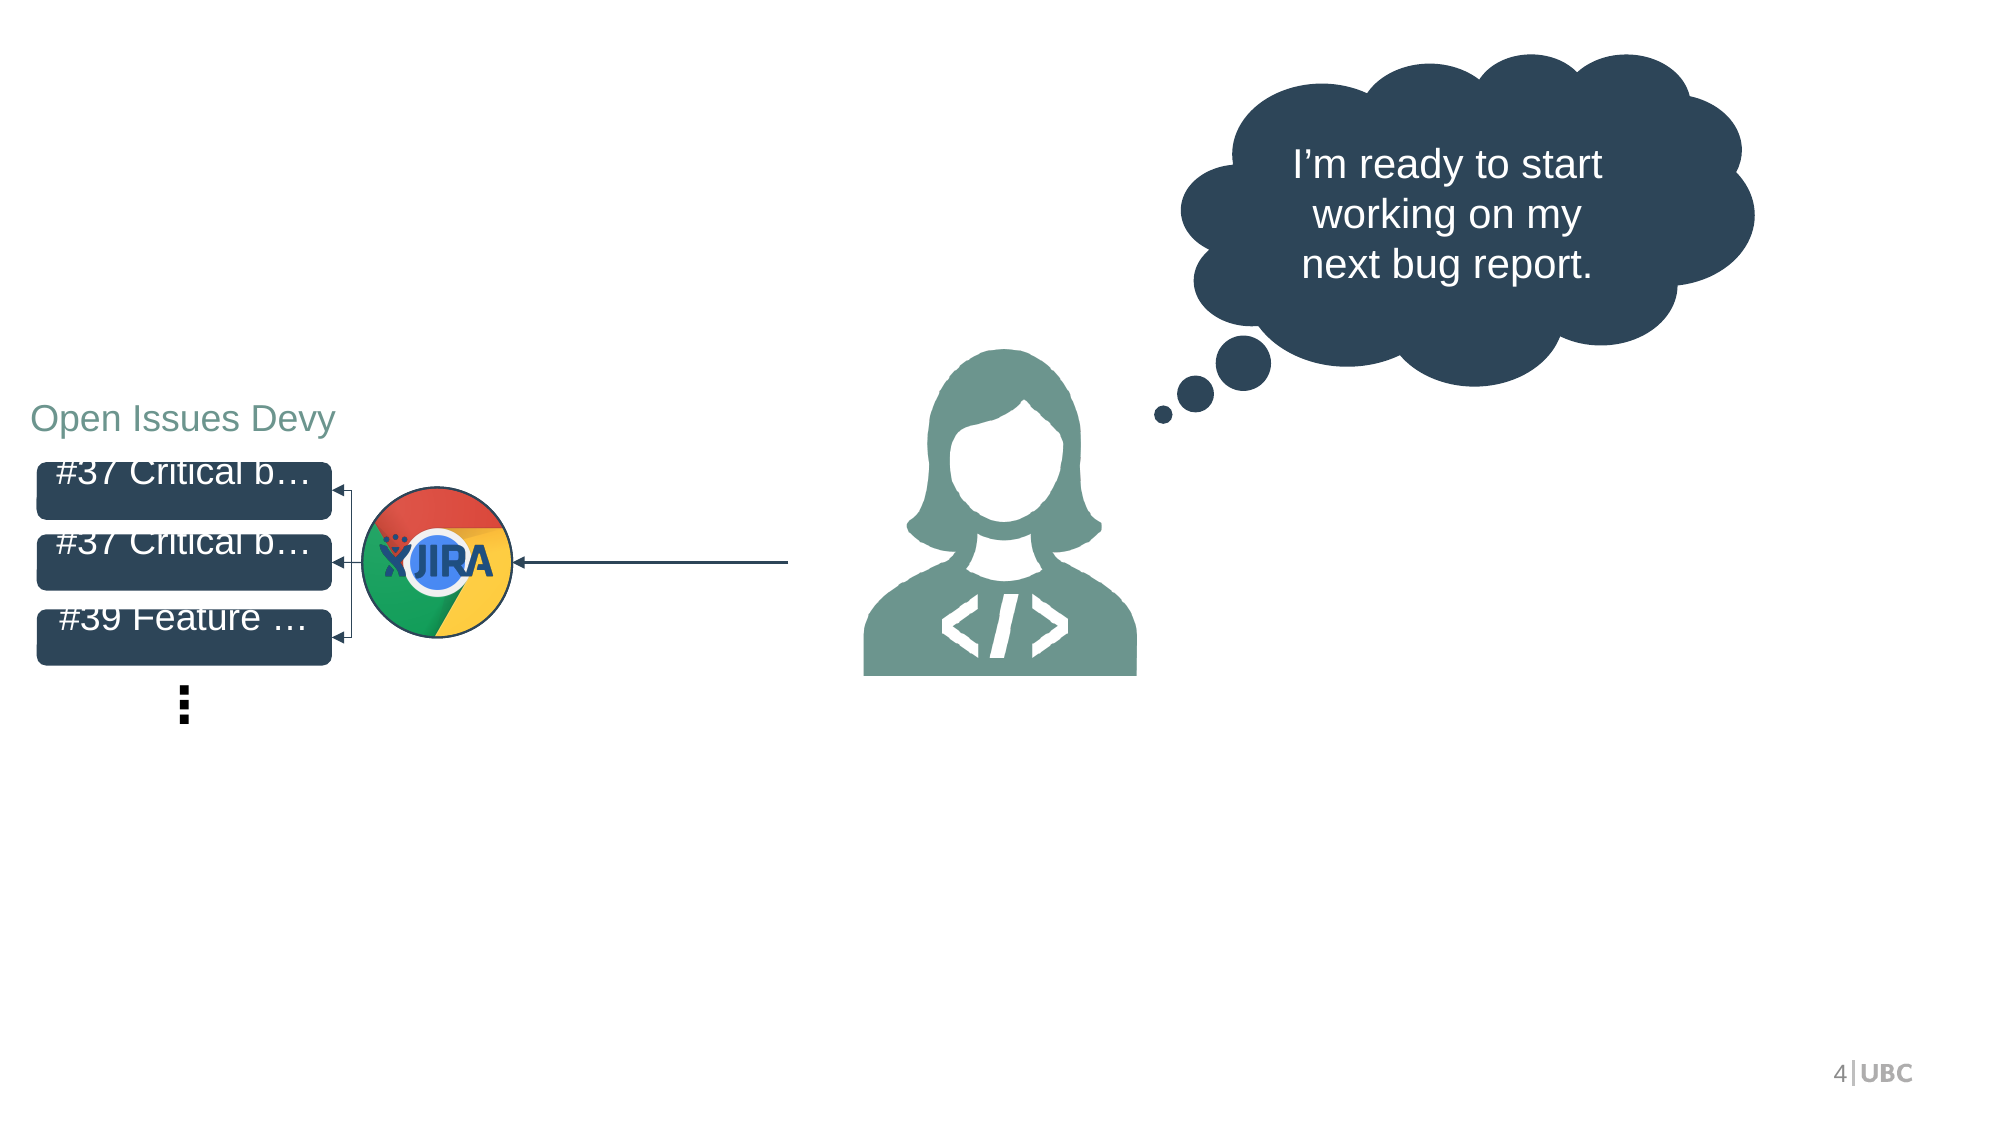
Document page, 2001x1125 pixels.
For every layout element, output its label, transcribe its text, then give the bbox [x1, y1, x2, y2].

text_box #37 Critical b… [35, 462, 333, 521]
text_box Open Issues Devy [15, 387, 354, 447]
text_box I’m ready to start working on my next bug report. [1182, 374, 1215, 413]
text_box #37 Critical b… [35, 533, 331, 592]
slide_number 4 [1412, 1042, 1863, 1103]
text_box I’m ready to start working on my next bug report. [1215, 335, 1272, 392]
picture [818, 330, 1182, 694]
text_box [362, 487, 513, 638]
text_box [331, 490, 363, 638]
text_box I’m ready to start working on my next bug report. [1180, 53, 1756, 388]
text_box #39 Feature … [35, 608, 333, 667]
text_box ⋮ [144, 665, 225, 741]
